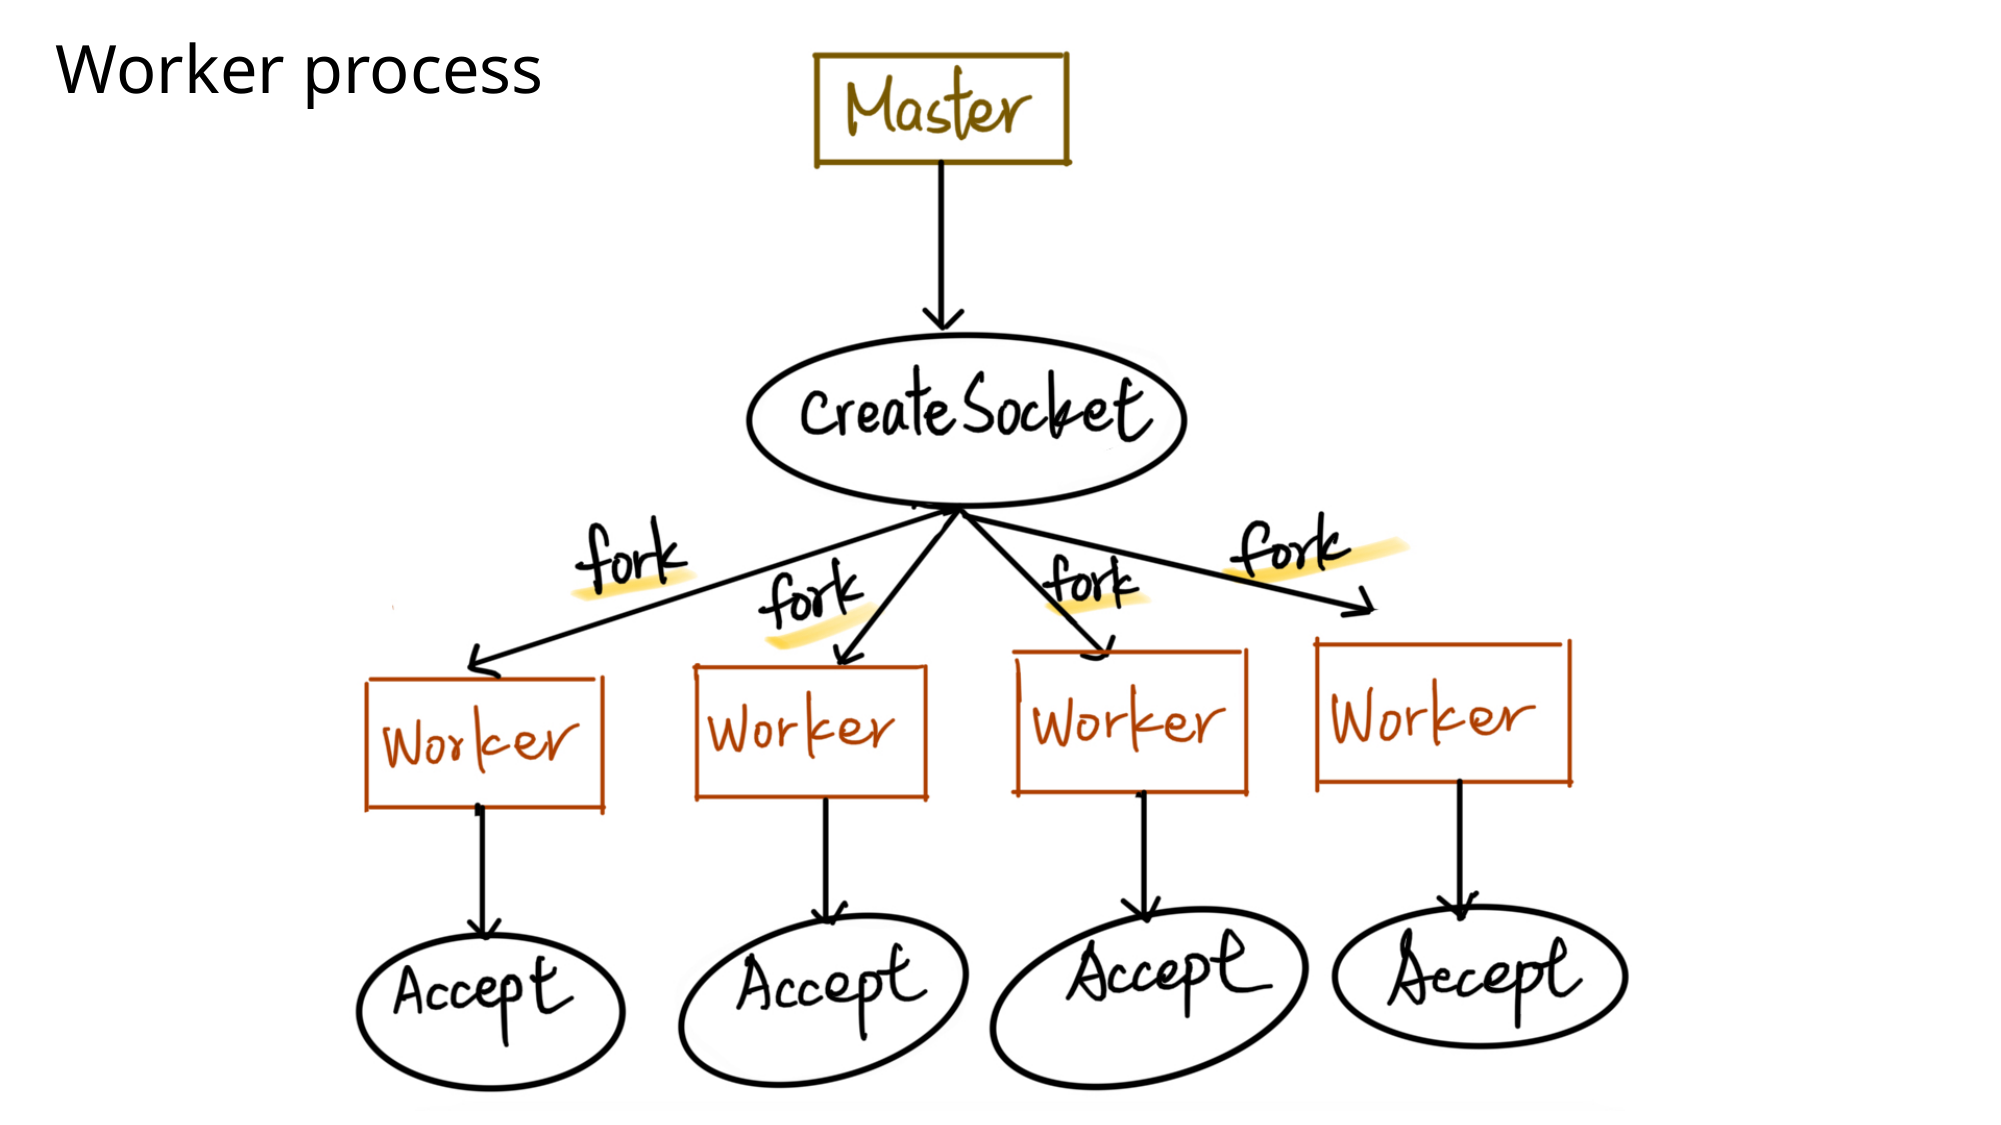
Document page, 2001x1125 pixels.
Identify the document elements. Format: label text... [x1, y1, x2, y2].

text_box Worker process [41, 19, 340, 115]
picture [340, 14, 1660, 1111]
